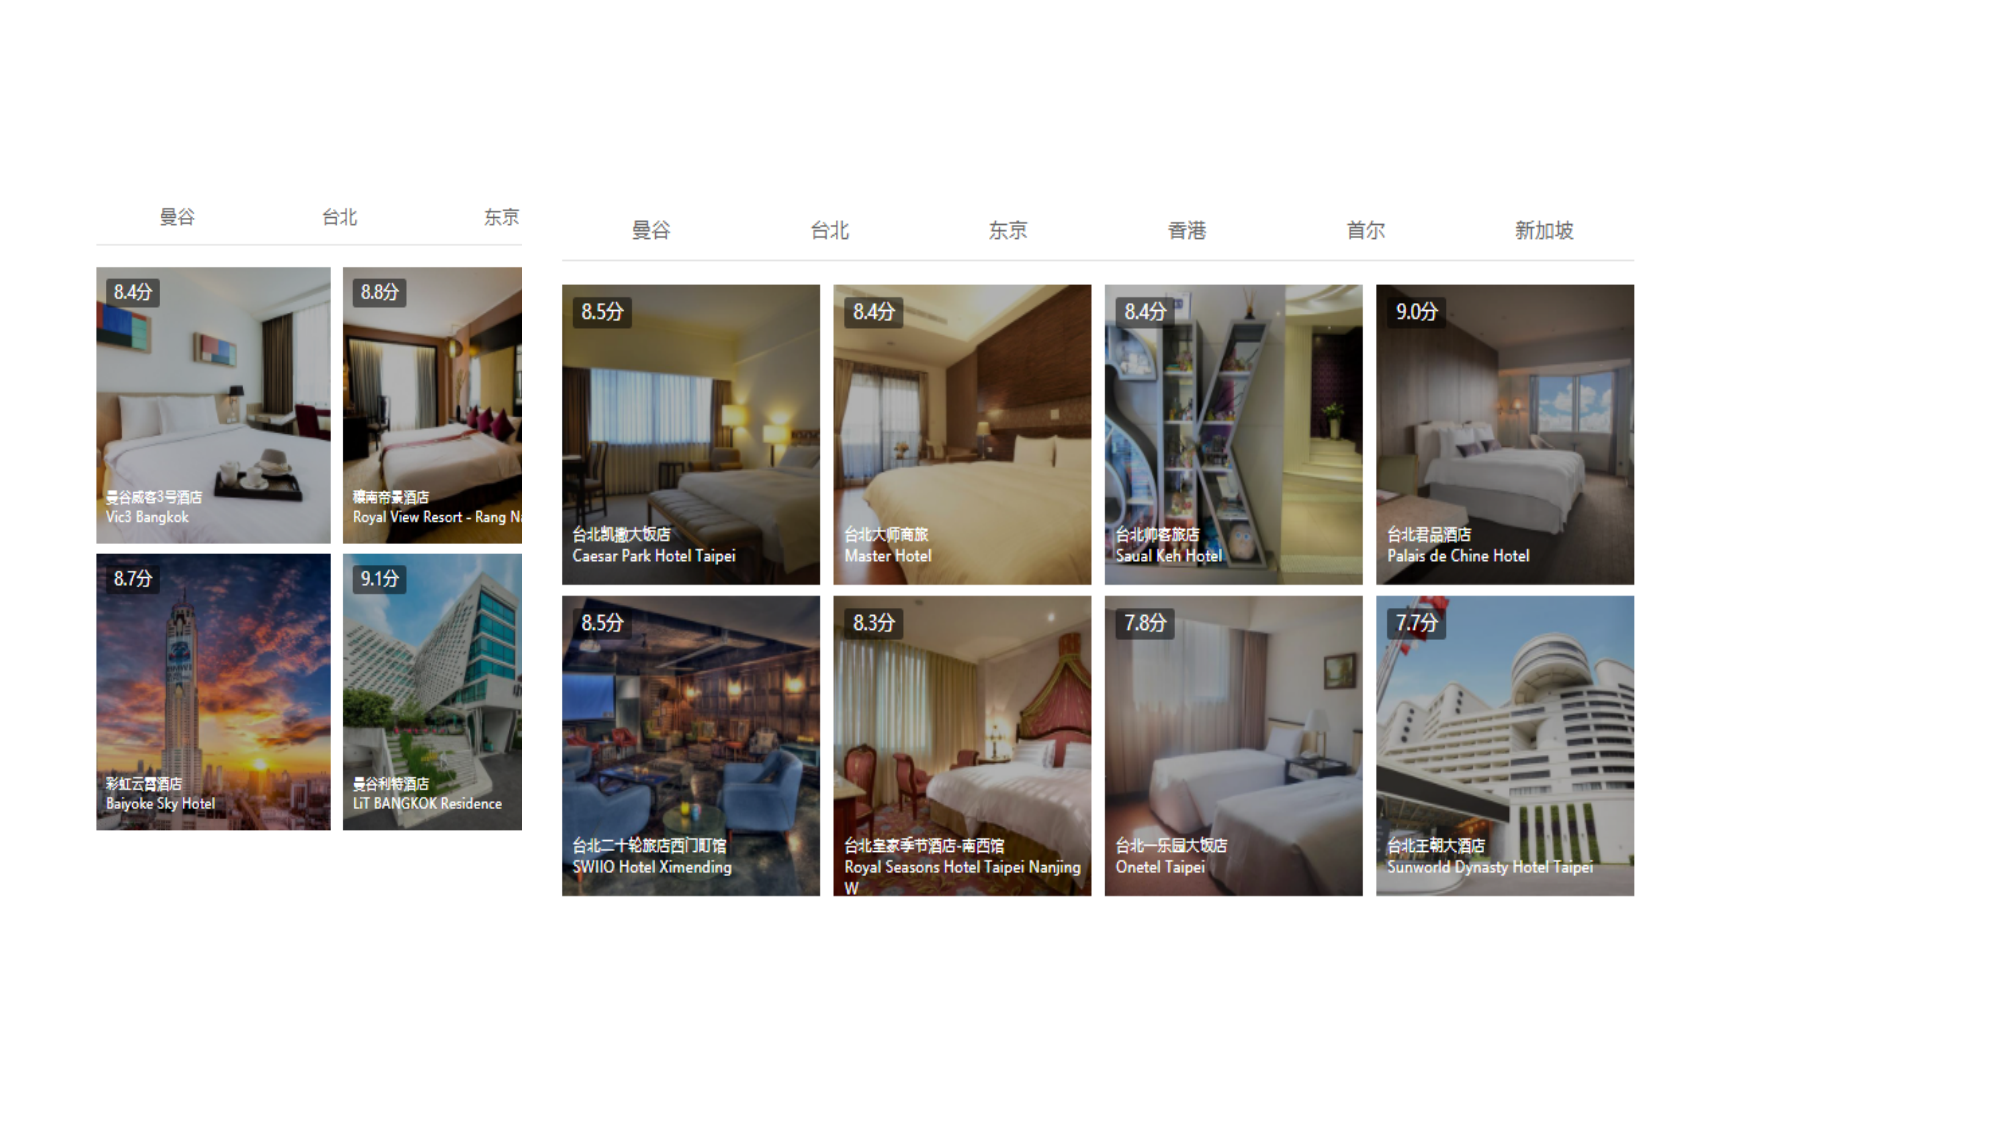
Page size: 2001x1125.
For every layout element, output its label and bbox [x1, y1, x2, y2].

picture [55, 168, 1664, 937]
